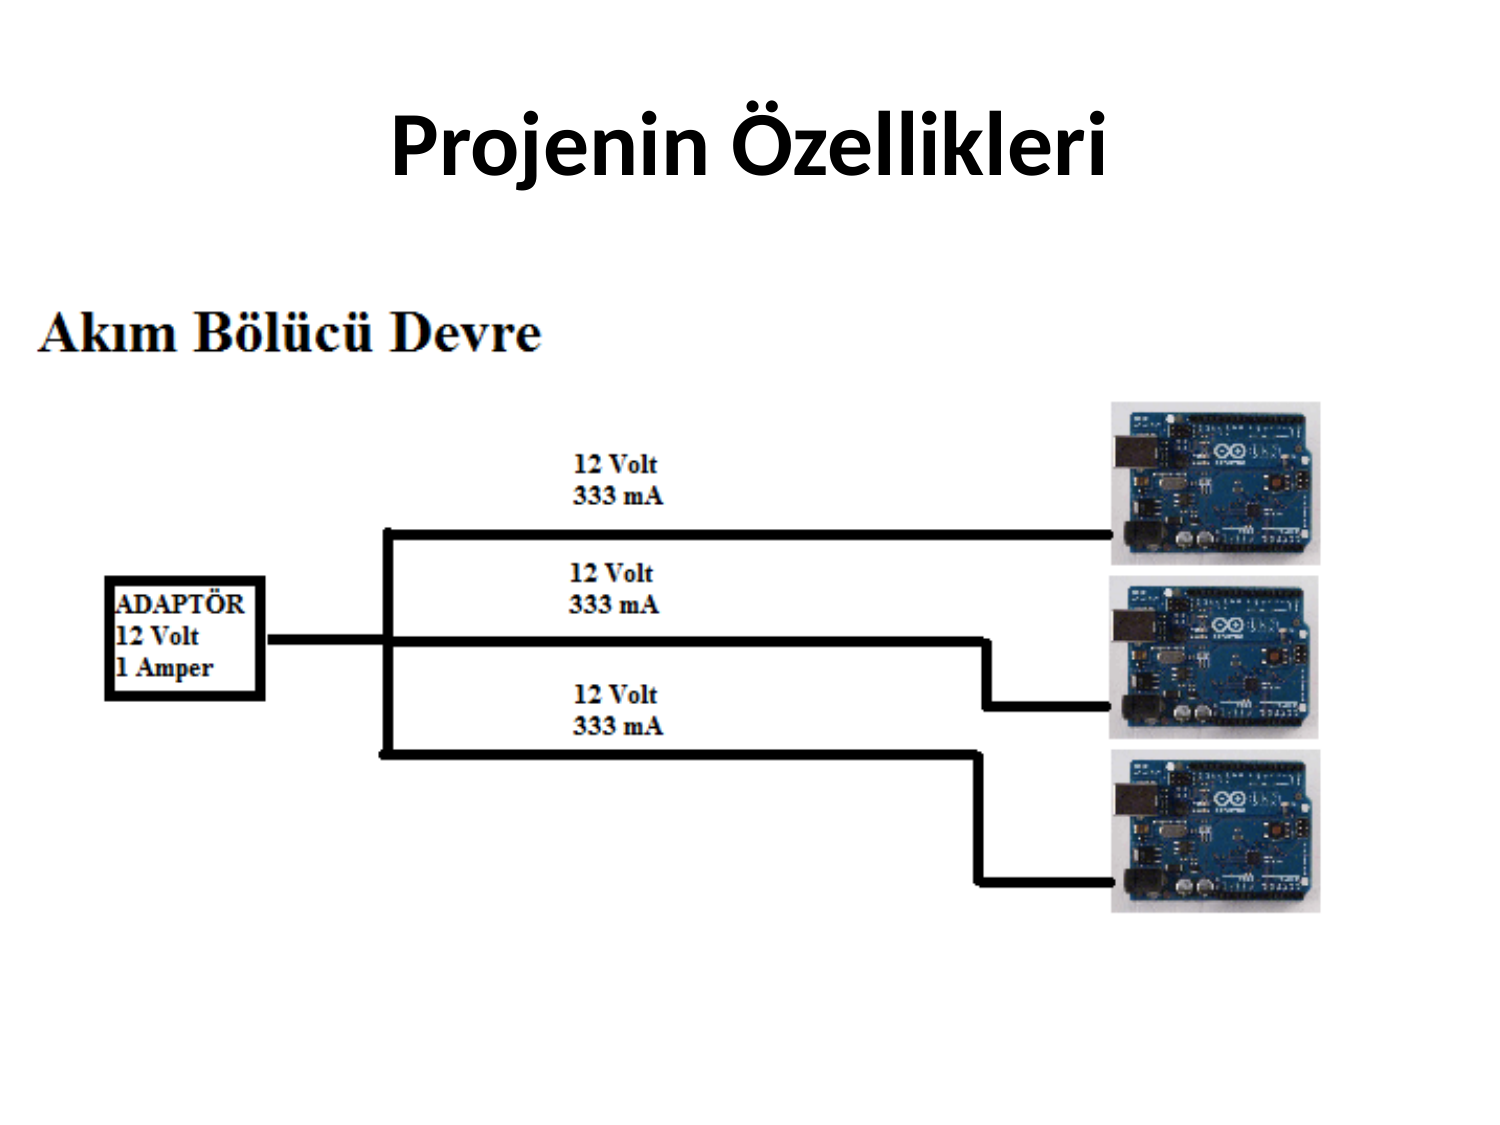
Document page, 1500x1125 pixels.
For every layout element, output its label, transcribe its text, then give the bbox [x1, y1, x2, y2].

picture [17, 260, 1365, 1083]
title Projenin Özellikleri [75, 45, 1425, 233]
